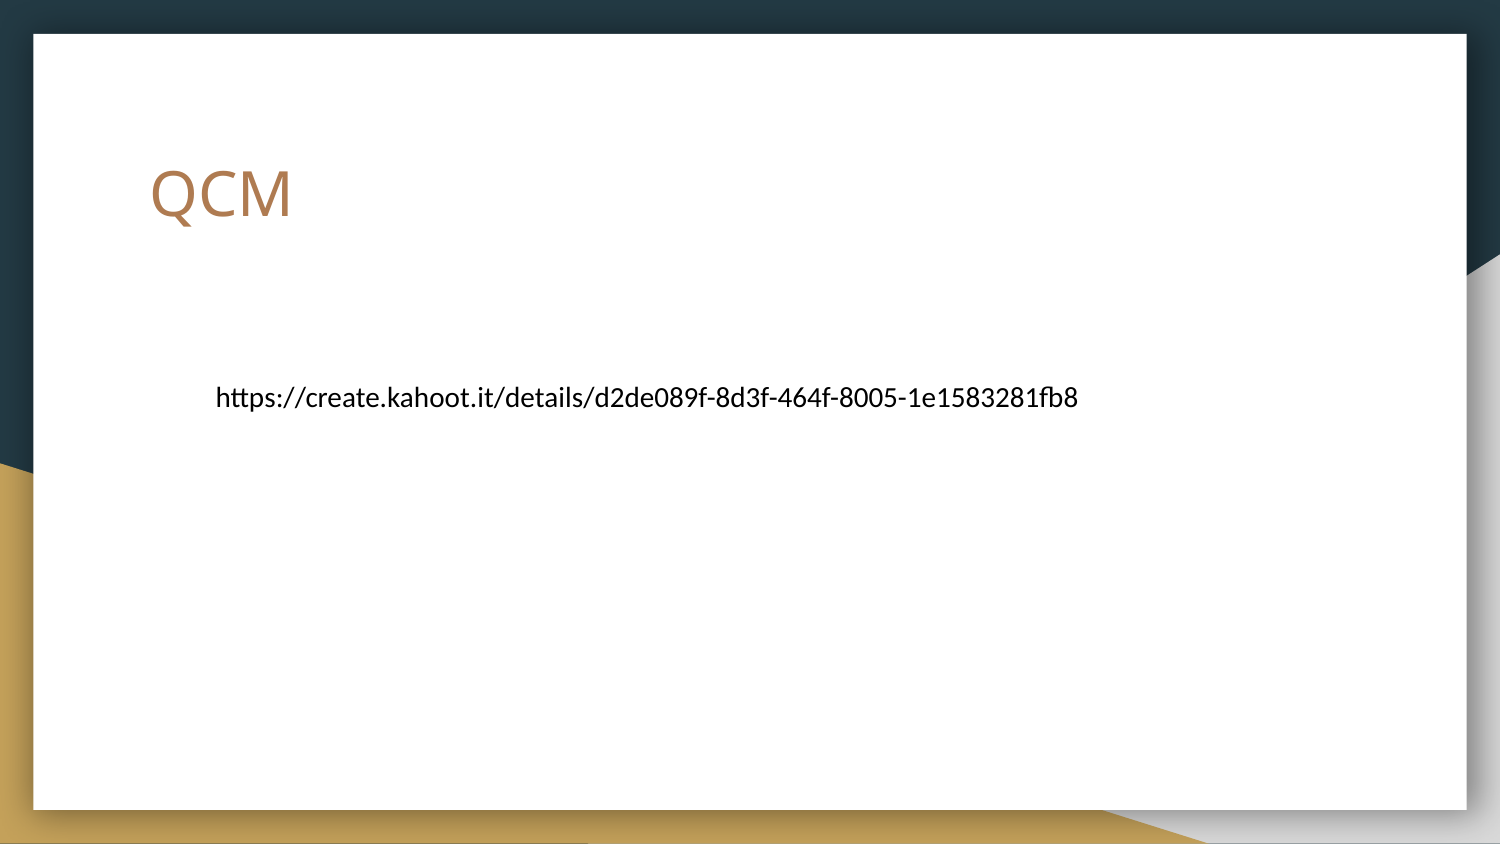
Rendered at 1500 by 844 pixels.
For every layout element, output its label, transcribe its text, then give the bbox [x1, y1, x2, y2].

title QCM [134, 138, 1366, 296]
text_box https://create.kahoot.it/details/d2de089f-8d3f-464f-8005-1e1583281fb8 [200, 363, 1314, 429]
